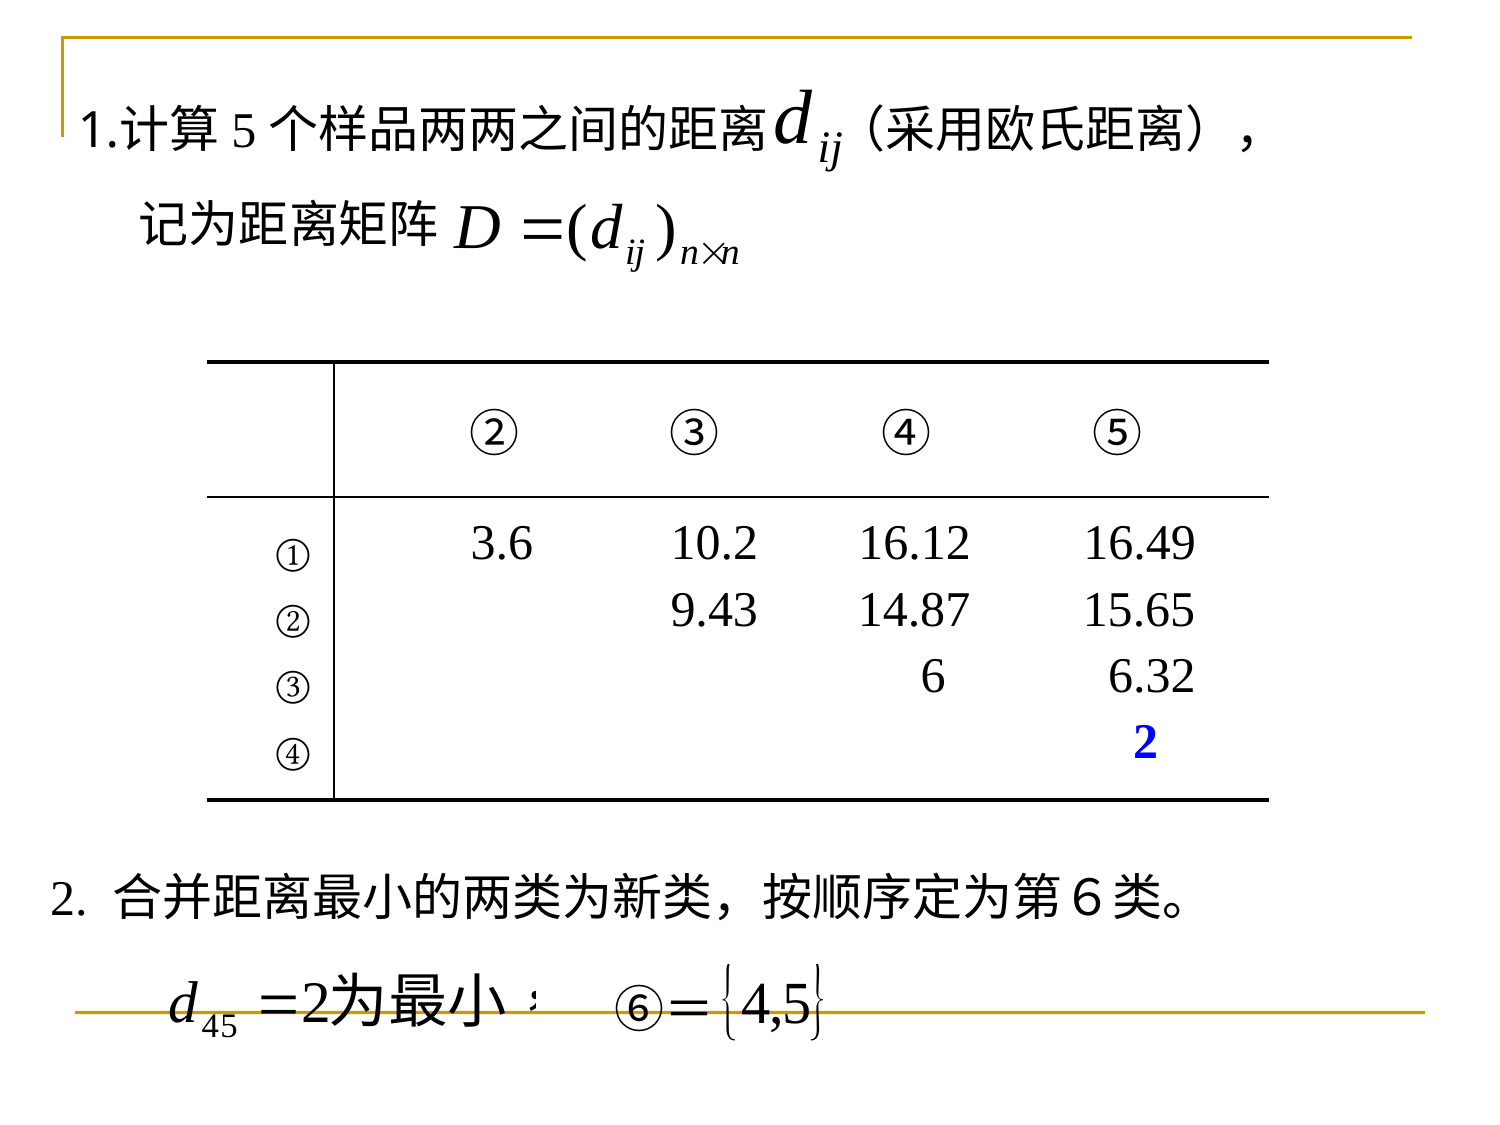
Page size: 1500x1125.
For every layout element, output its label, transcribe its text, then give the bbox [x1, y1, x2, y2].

text_box 2. 合并距离最小的两类为新类，按顺序定为第６类。 [35, 857, 1227, 933]
table_header [207, 364, 333, 496]
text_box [159, 963, 536, 1053]
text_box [76, 66, 1302, 286]
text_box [548, 963, 837, 1049]
table_cell 3.6 10.2 16.12 16.49 9.43 14.87 15.65 6 6.32 2 [335, 498, 1269, 798]
table_cell ① ② ③ ④ [207, 498, 333, 798]
table_header ② ③ ④ ⑤ [335, 364, 1269, 496]
